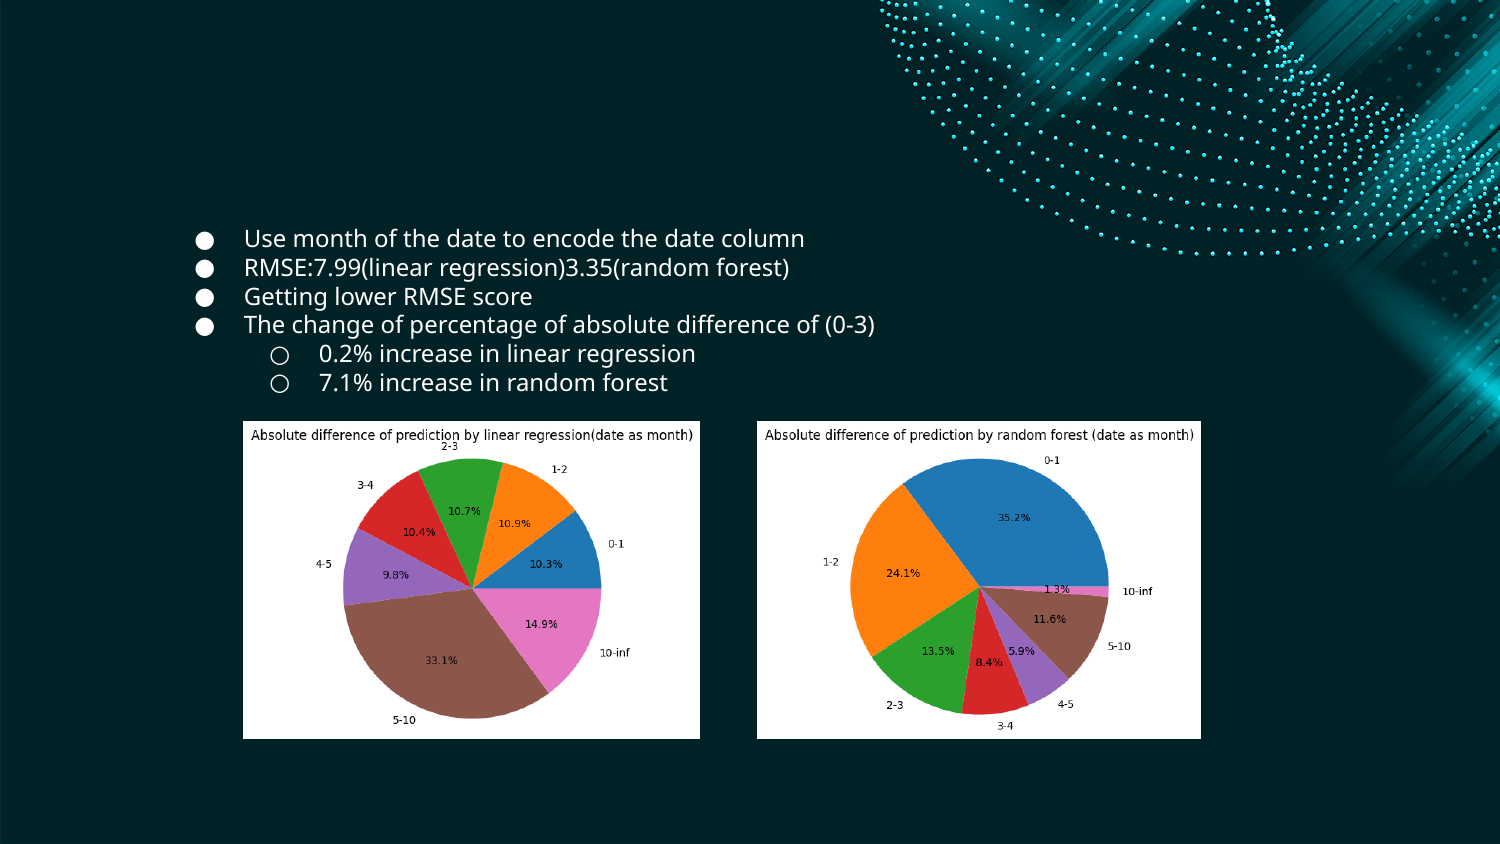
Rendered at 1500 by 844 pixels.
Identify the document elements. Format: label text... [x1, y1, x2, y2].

list Use month of the date to encode the date column RMSE:7.99(linear regression)3.35(random forest) Getting lower RMSE score The change of percentage of absolute difference of (0-3) 0.2% increase in linear regression 7.1% increase in random forest [153, 208, 1331, 708]
picture [0, 0, 1500, 844]
